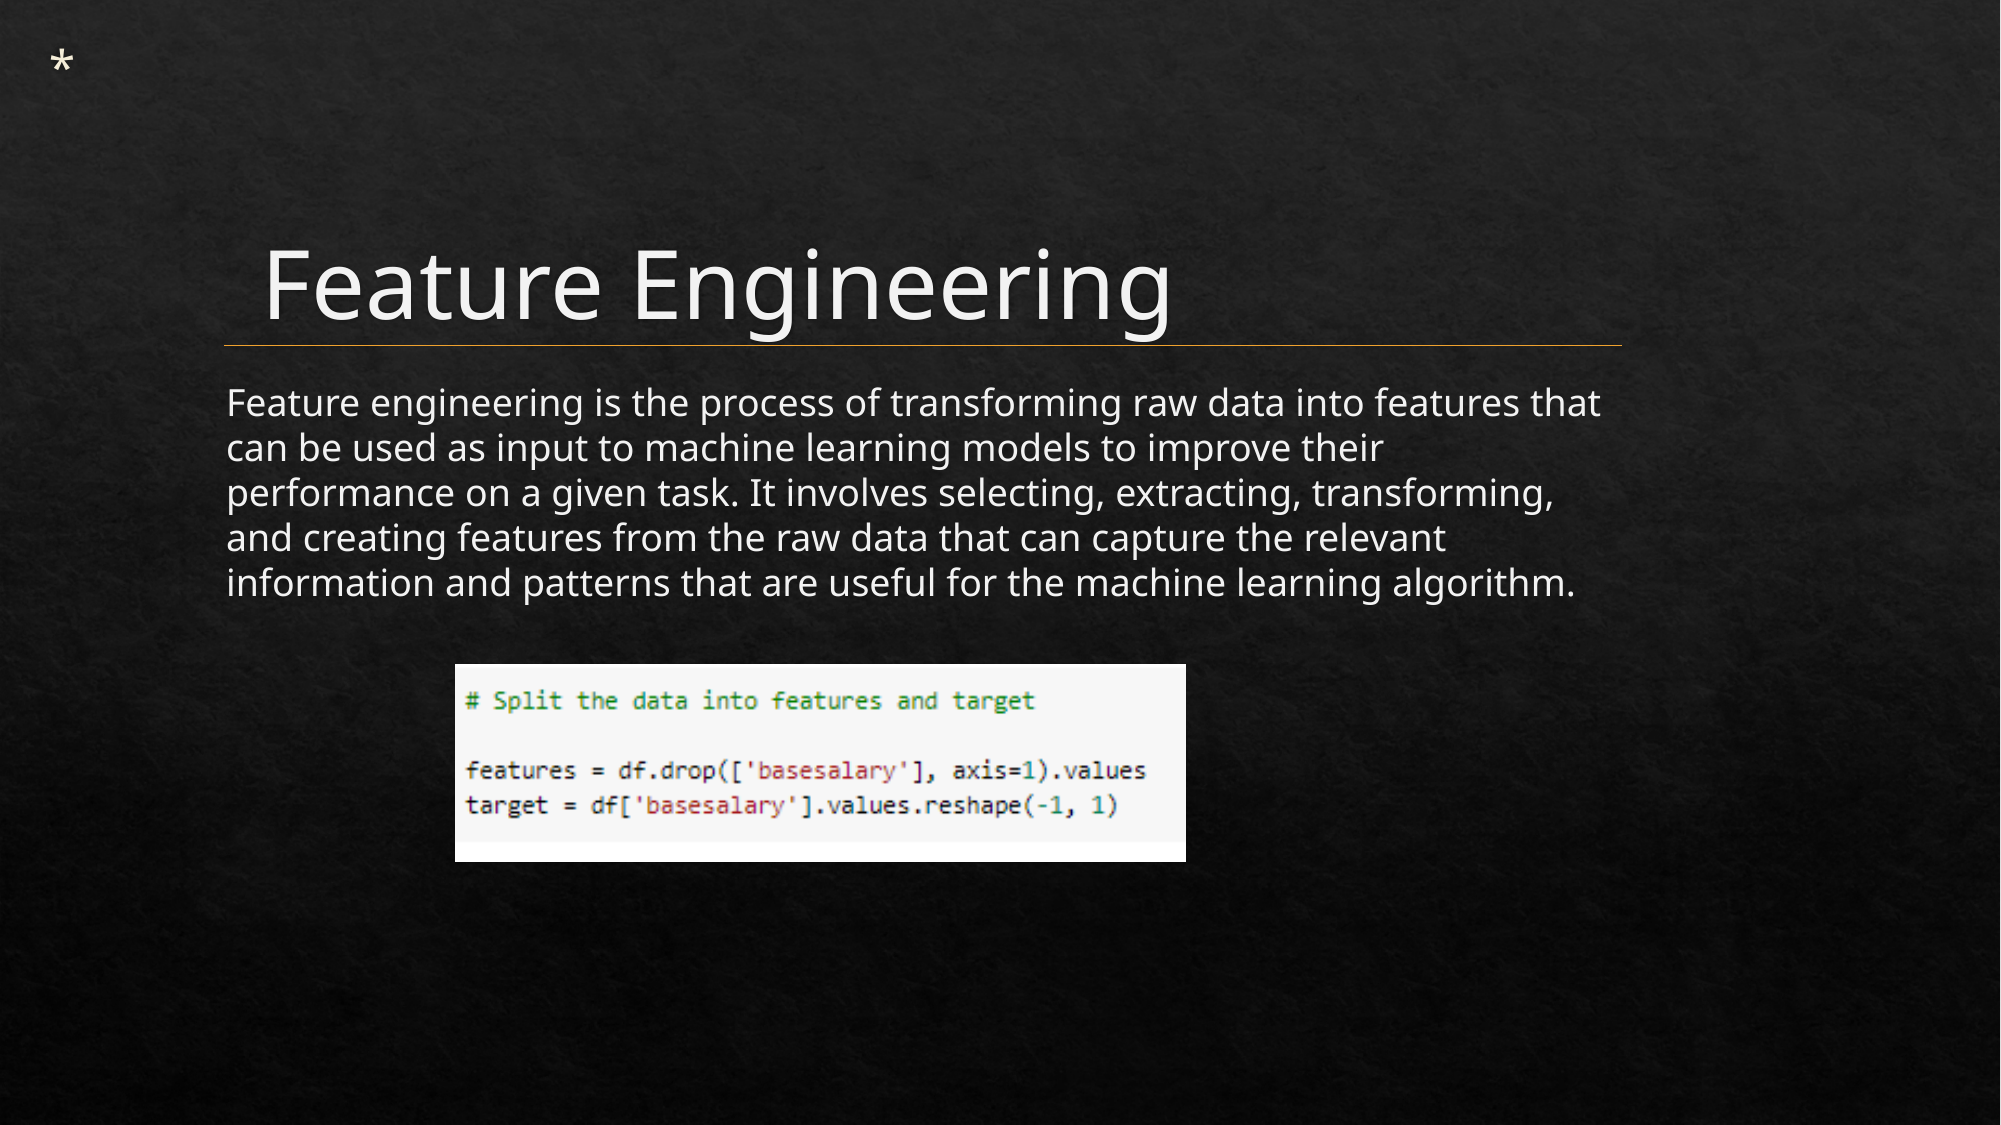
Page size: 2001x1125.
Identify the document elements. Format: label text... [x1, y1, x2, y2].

text_box Feature engineering is the process of transforming raw data into features that can be used as input to machine learning models to improve their performance on a given task. It involves selecting, extracting, transforming, and creating features from the raw data that can capture the relevant information and patterns that are useful for the machine learning algorithm. [211, 371, 1623, 612]
picture [455, 664, 1186, 863]
text_box Feature Engineering [224, 255, 1213, 345]
list * [27, 24, 1975, 1087]
